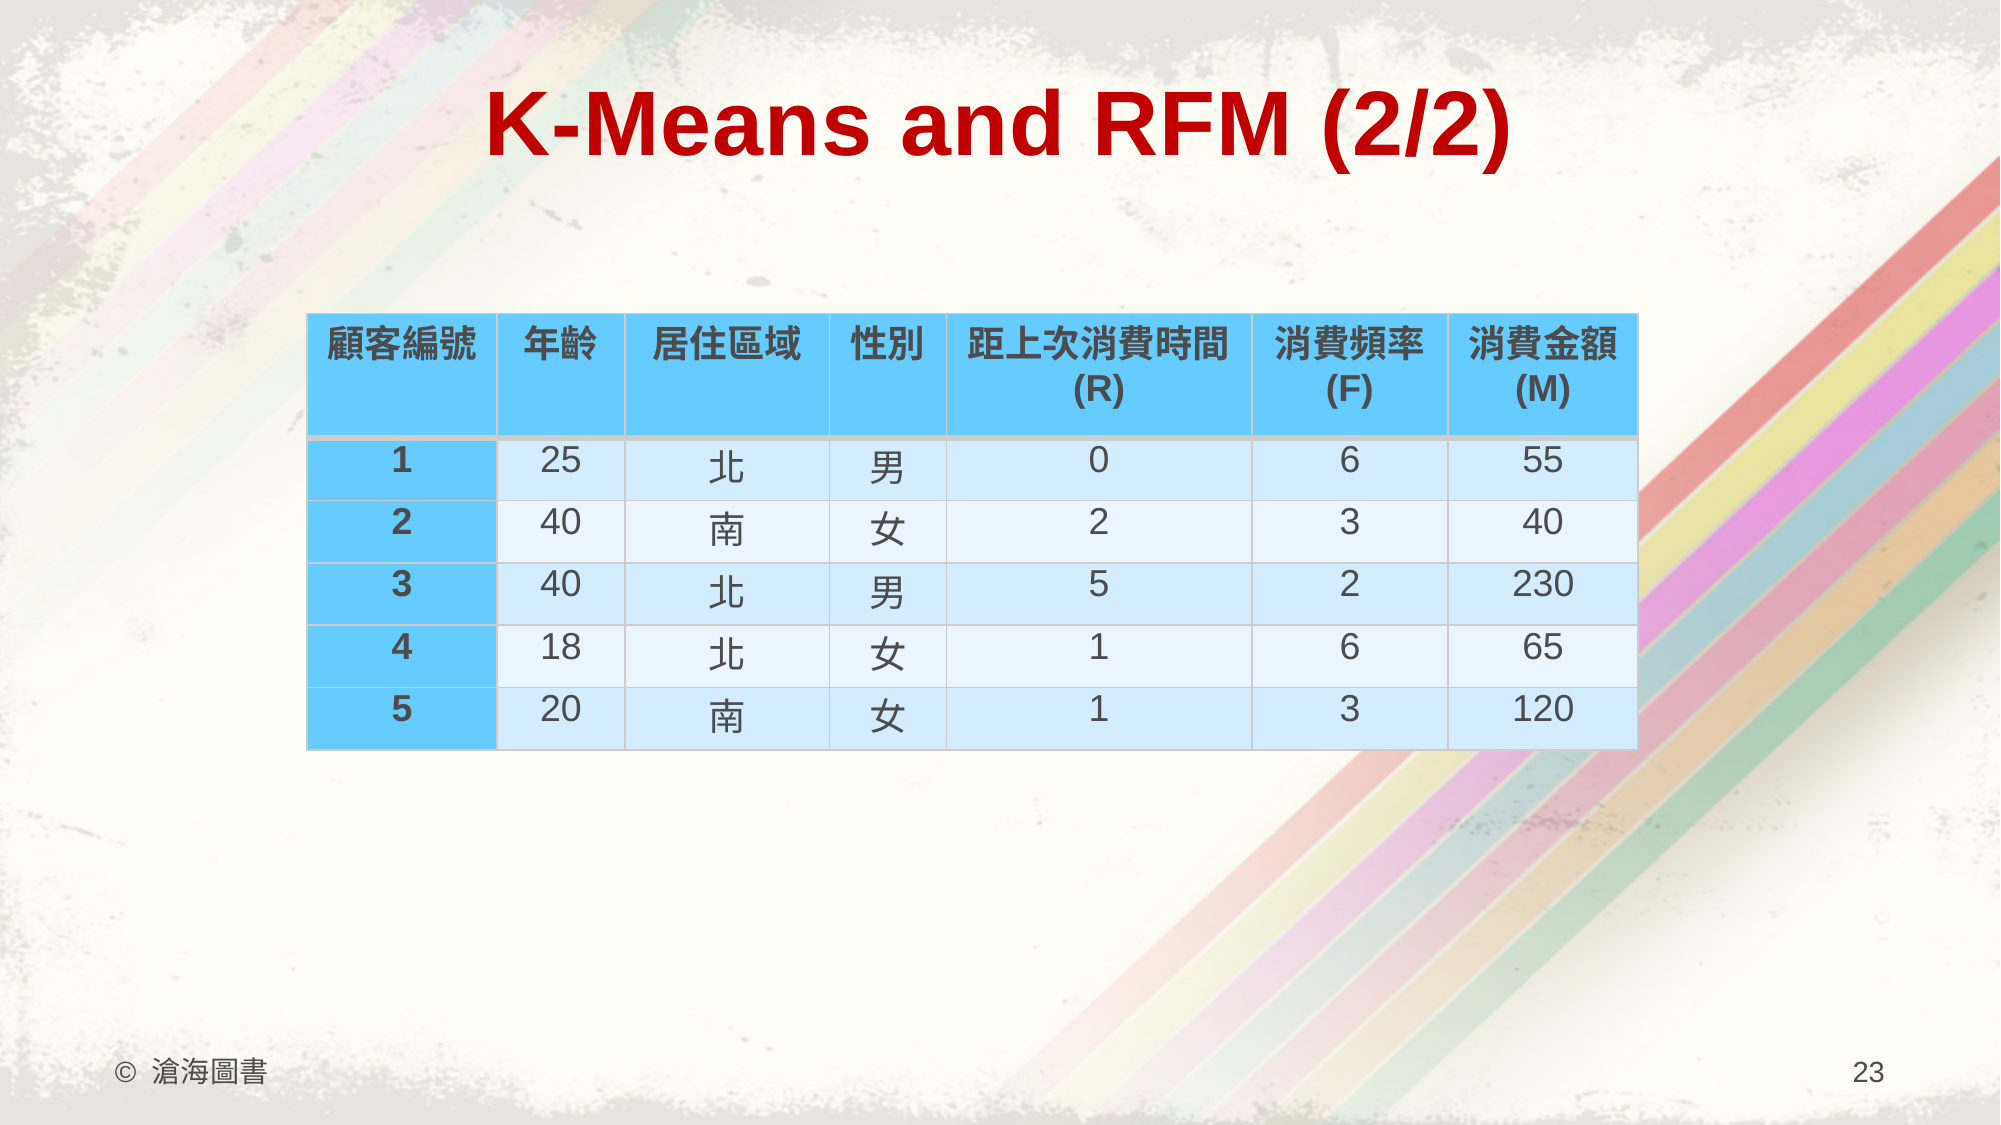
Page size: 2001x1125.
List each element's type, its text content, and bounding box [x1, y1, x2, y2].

table_cell 北 [626, 441, 829, 500]
table_cell 230 [1449, 564, 1637, 624]
table_cell 40 [498, 564, 624, 624]
table_cell 女 [830, 501, 946, 562]
table_cell 南 [626, 688, 829, 749]
table_cell 南 [626, 501, 829, 562]
picture [0, 0, 2000, 1125]
table_cell 5 [308, 688, 496, 749]
table_header 消費頻率 (F) [1253, 314, 1447, 435]
table_header 居住區域 [626, 314, 829, 435]
table_cell 65 [1449, 626, 1637, 687]
table_cell 40 [1449, 501, 1637, 562]
table_cell 6 [1253, 626, 1447, 687]
title K-Means and RFM (2/2) [99, 36, 1900, 202]
table_cell 1 [947, 626, 1251, 687]
table_cell 2 [308, 501, 496, 562]
table_cell 6 [1253, 441, 1447, 500]
table_cell 5 [947, 564, 1251, 624]
table_cell 1 [308, 441, 496, 500]
table_cell 20 [498, 688, 624, 749]
table_cell 40 [498, 501, 624, 562]
slide_number 23 [1433, 1045, 1900, 1124]
table_cell 男 [830, 564, 946, 624]
table_cell 18 [498, 626, 624, 687]
table_cell 55 [1449, 441, 1637, 500]
table_header 年齡 [498, 314, 624, 435]
table_cell 3 [1253, 501, 1447, 562]
table_cell 2 [1253, 564, 1447, 624]
table_cell 0 [947, 441, 1251, 500]
table_cell 1 [947, 688, 1251, 749]
table_header 距上次消費時間 (R) [947, 314, 1251, 435]
table_cell 女 [830, 688, 946, 749]
table_cell 北 [626, 564, 829, 624]
slide_number © 滄海圖書 [99, 1045, 567, 1124]
table_cell 男 [830, 441, 946, 500]
table_header 顧客編號 [308, 314, 496, 435]
table_cell 4 [308, 626, 496, 687]
table_header 消費金額 (M) [1449, 314, 1637, 435]
table_header 性別 [830, 314, 946, 435]
table_cell 25 [498, 441, 624, 500]
table_cell 北 [626, 626, 829, 687]
table_cell 女 [830, 626, 946, 687]
table_cell 2 [947, 501, 1251, 562]
table_cell 3 [1253, 688, 1447, 749]
table_cell 120 [1449, 688, 1637, 749]
table_cell 3 [308, 564, 496, 624]
